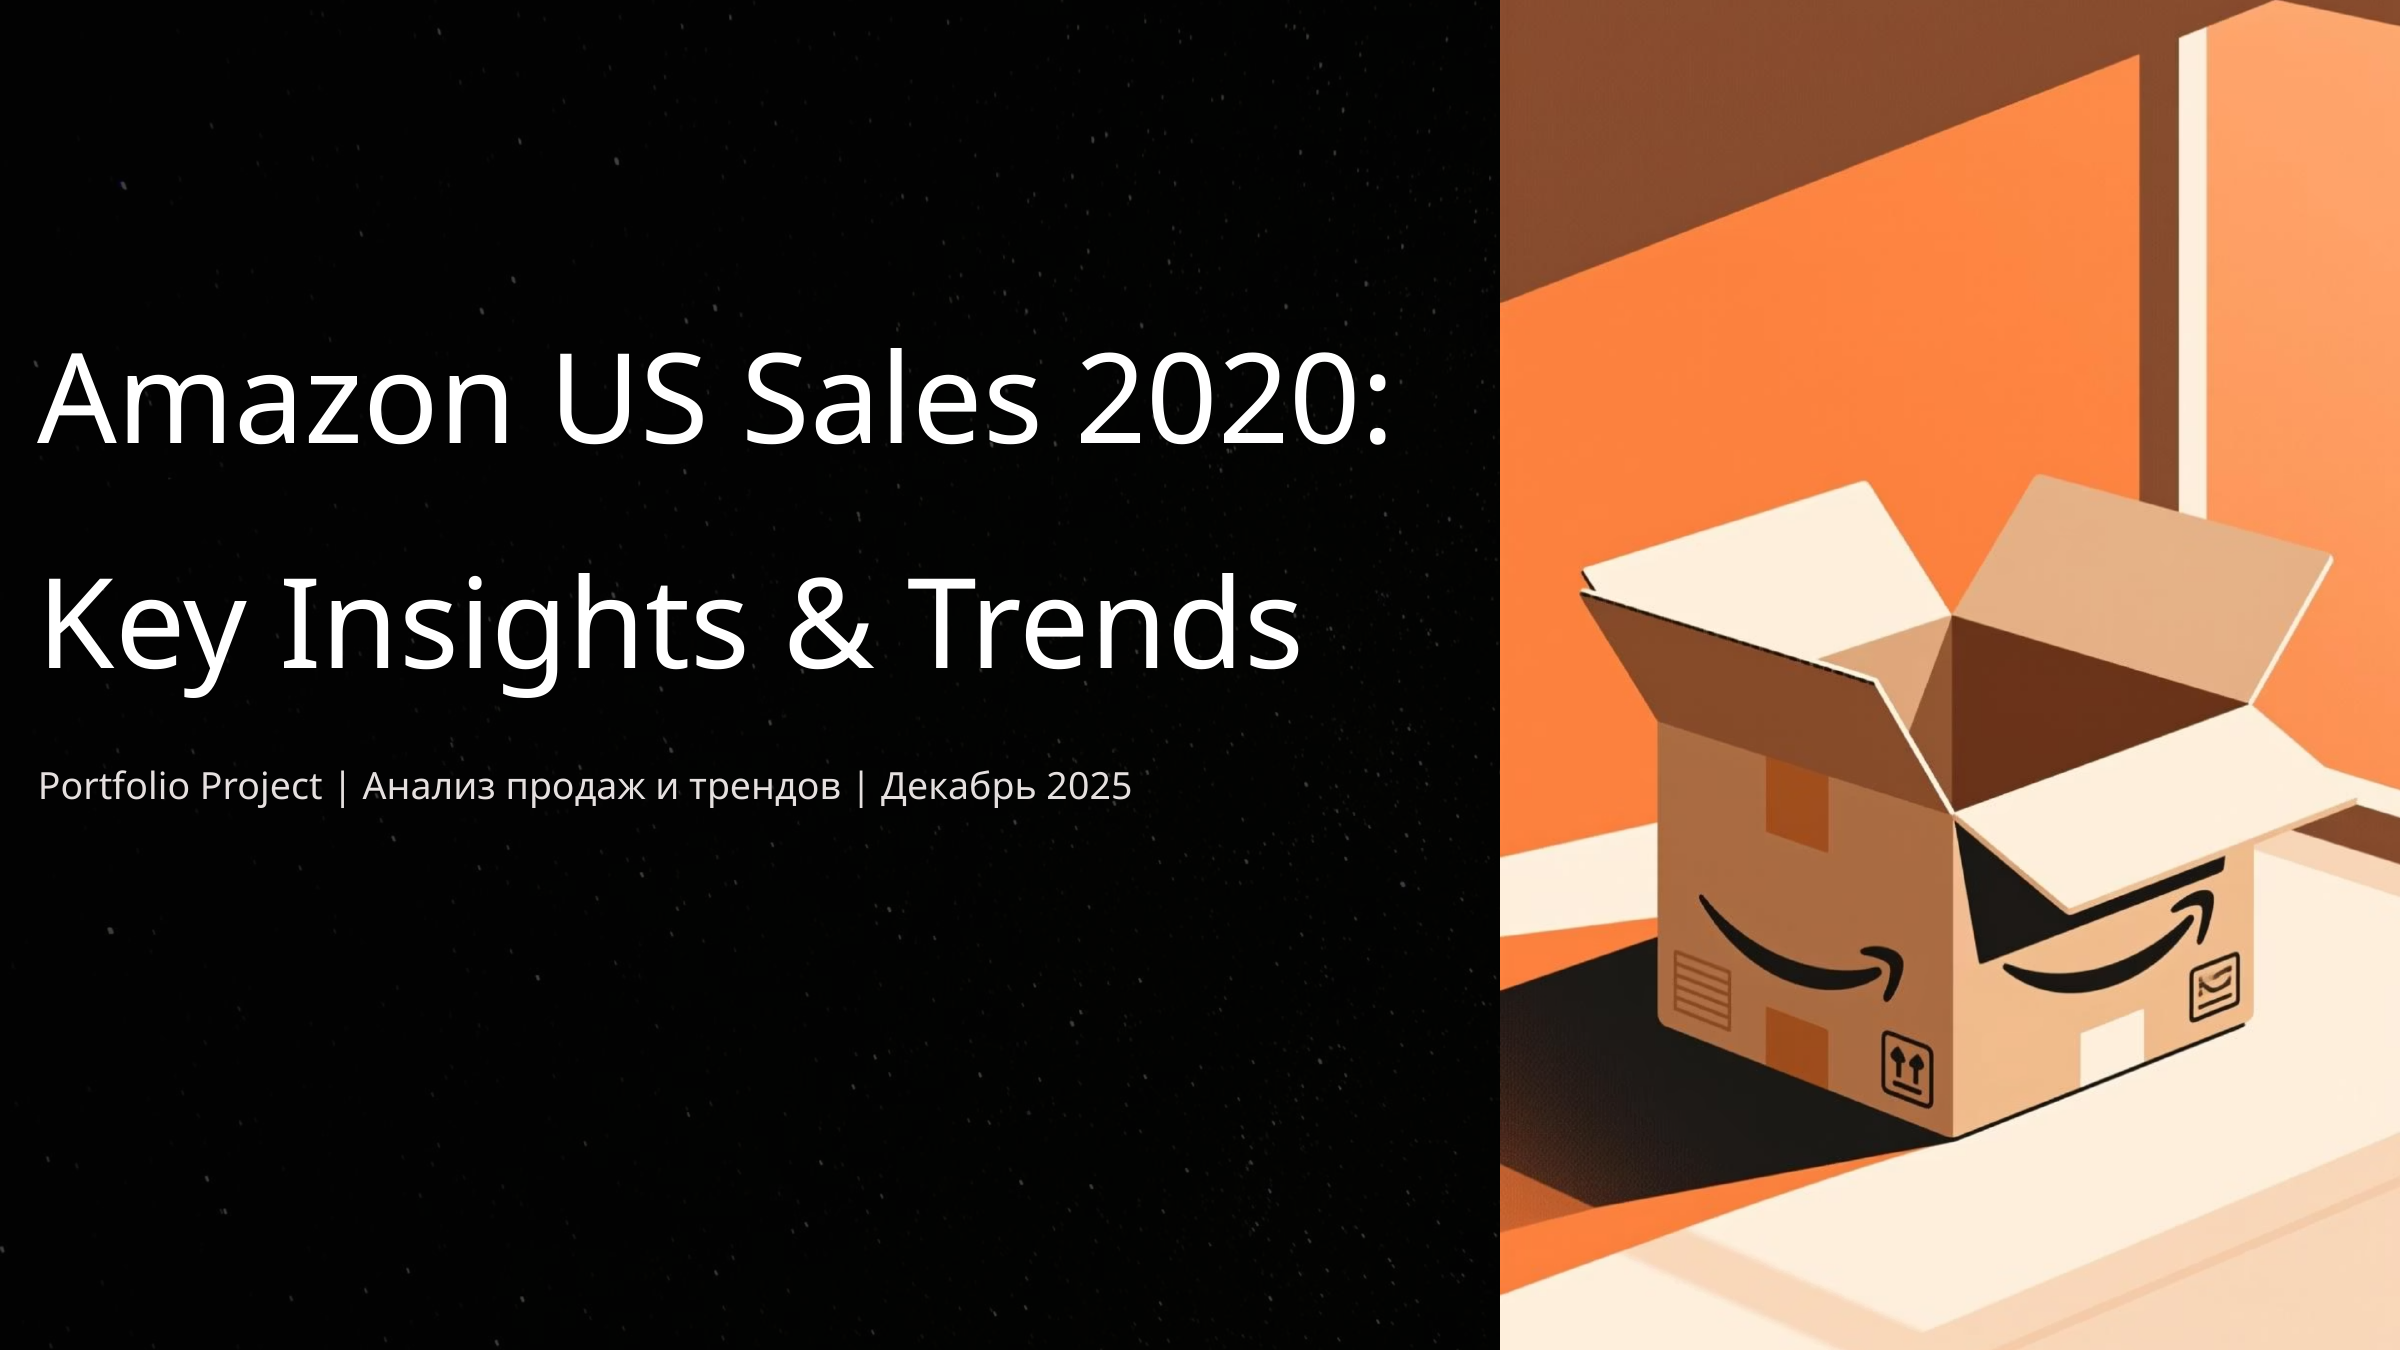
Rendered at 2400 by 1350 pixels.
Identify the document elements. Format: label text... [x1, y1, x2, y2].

text_box Portfolio Project | Анализ продаж и трендов | Декабрь 2025 [37, 747, 1278, 807]
text_box Amazon US Sales 2020: Key Insights & Trends [37, 243, 1499, 926]
picture [0, 0, 2400, 1350]
